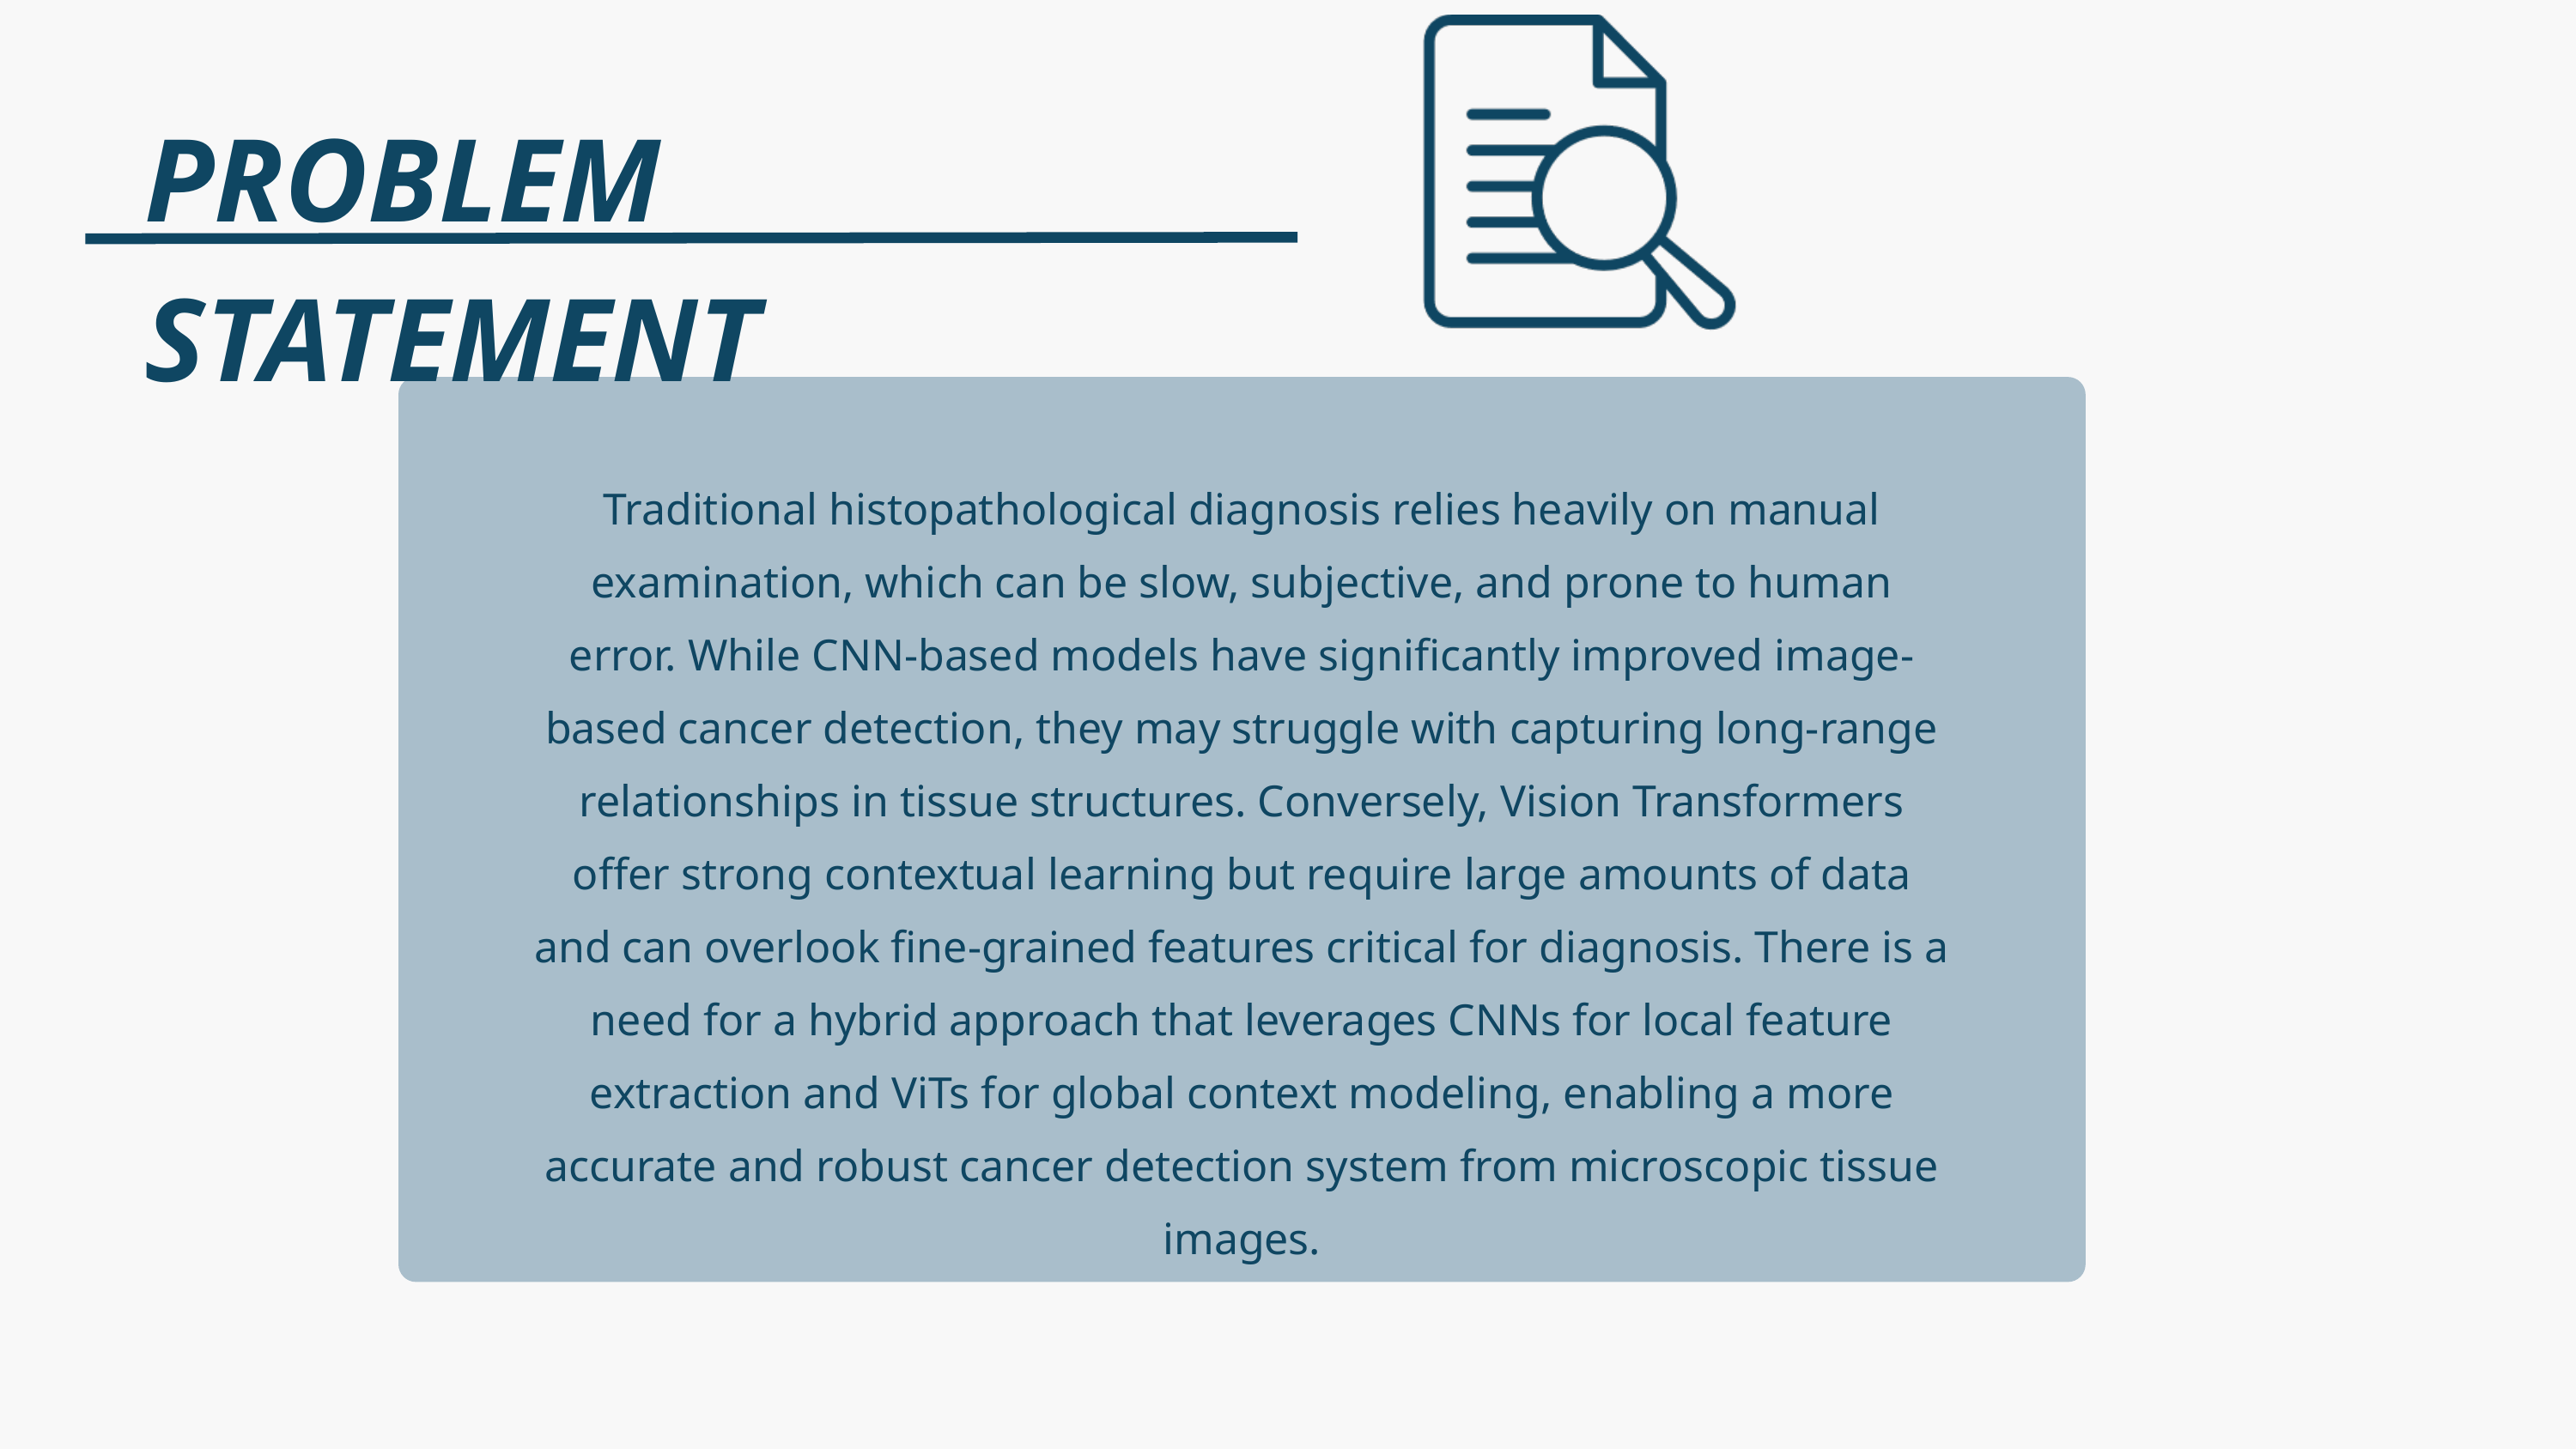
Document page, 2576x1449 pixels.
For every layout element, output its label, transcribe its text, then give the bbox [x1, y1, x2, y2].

text_box PROBLEM STATEMENT [144, 84, 1289, 405]
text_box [398, 376, 2087, 1282]
text_box [1422, 15, 1753, 346]
